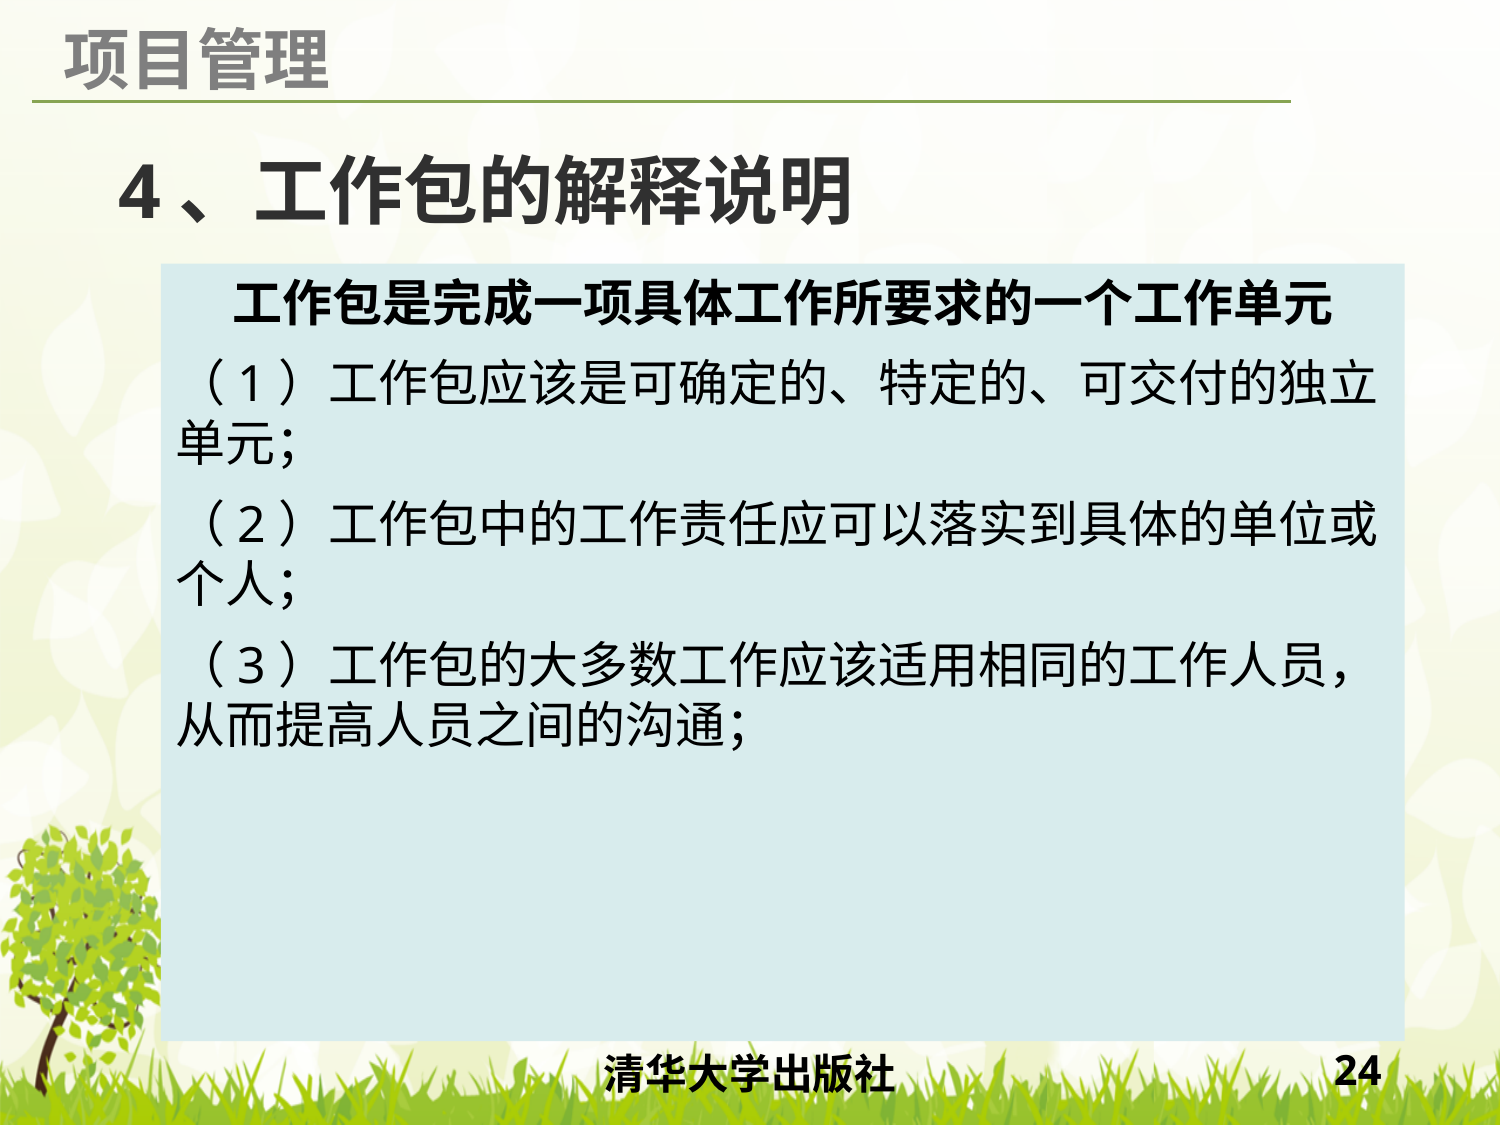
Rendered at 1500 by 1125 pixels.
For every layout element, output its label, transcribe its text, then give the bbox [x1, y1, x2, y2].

title 4、工作包的解释说明 [103, 137, 1397, 253]
picture [0, 0, 1500, 1125]
slide_number 24 [1059, 1042, 1397, 1103]
list 工作包是完成一项具体工作所要求的一个工作单元 （1）工作包应该是可确定的、特定的、可交付的独立单元； （2）工作包中的工作责任应可以落实到具体的单位或个人； （3）工作包的大多数工作应该适用相同的工作人员，从而提高人员之间的沟通； [160, 263, 1405, 1042]
footer 清华大学出版社 [496, 1042, 1004, 1103]
